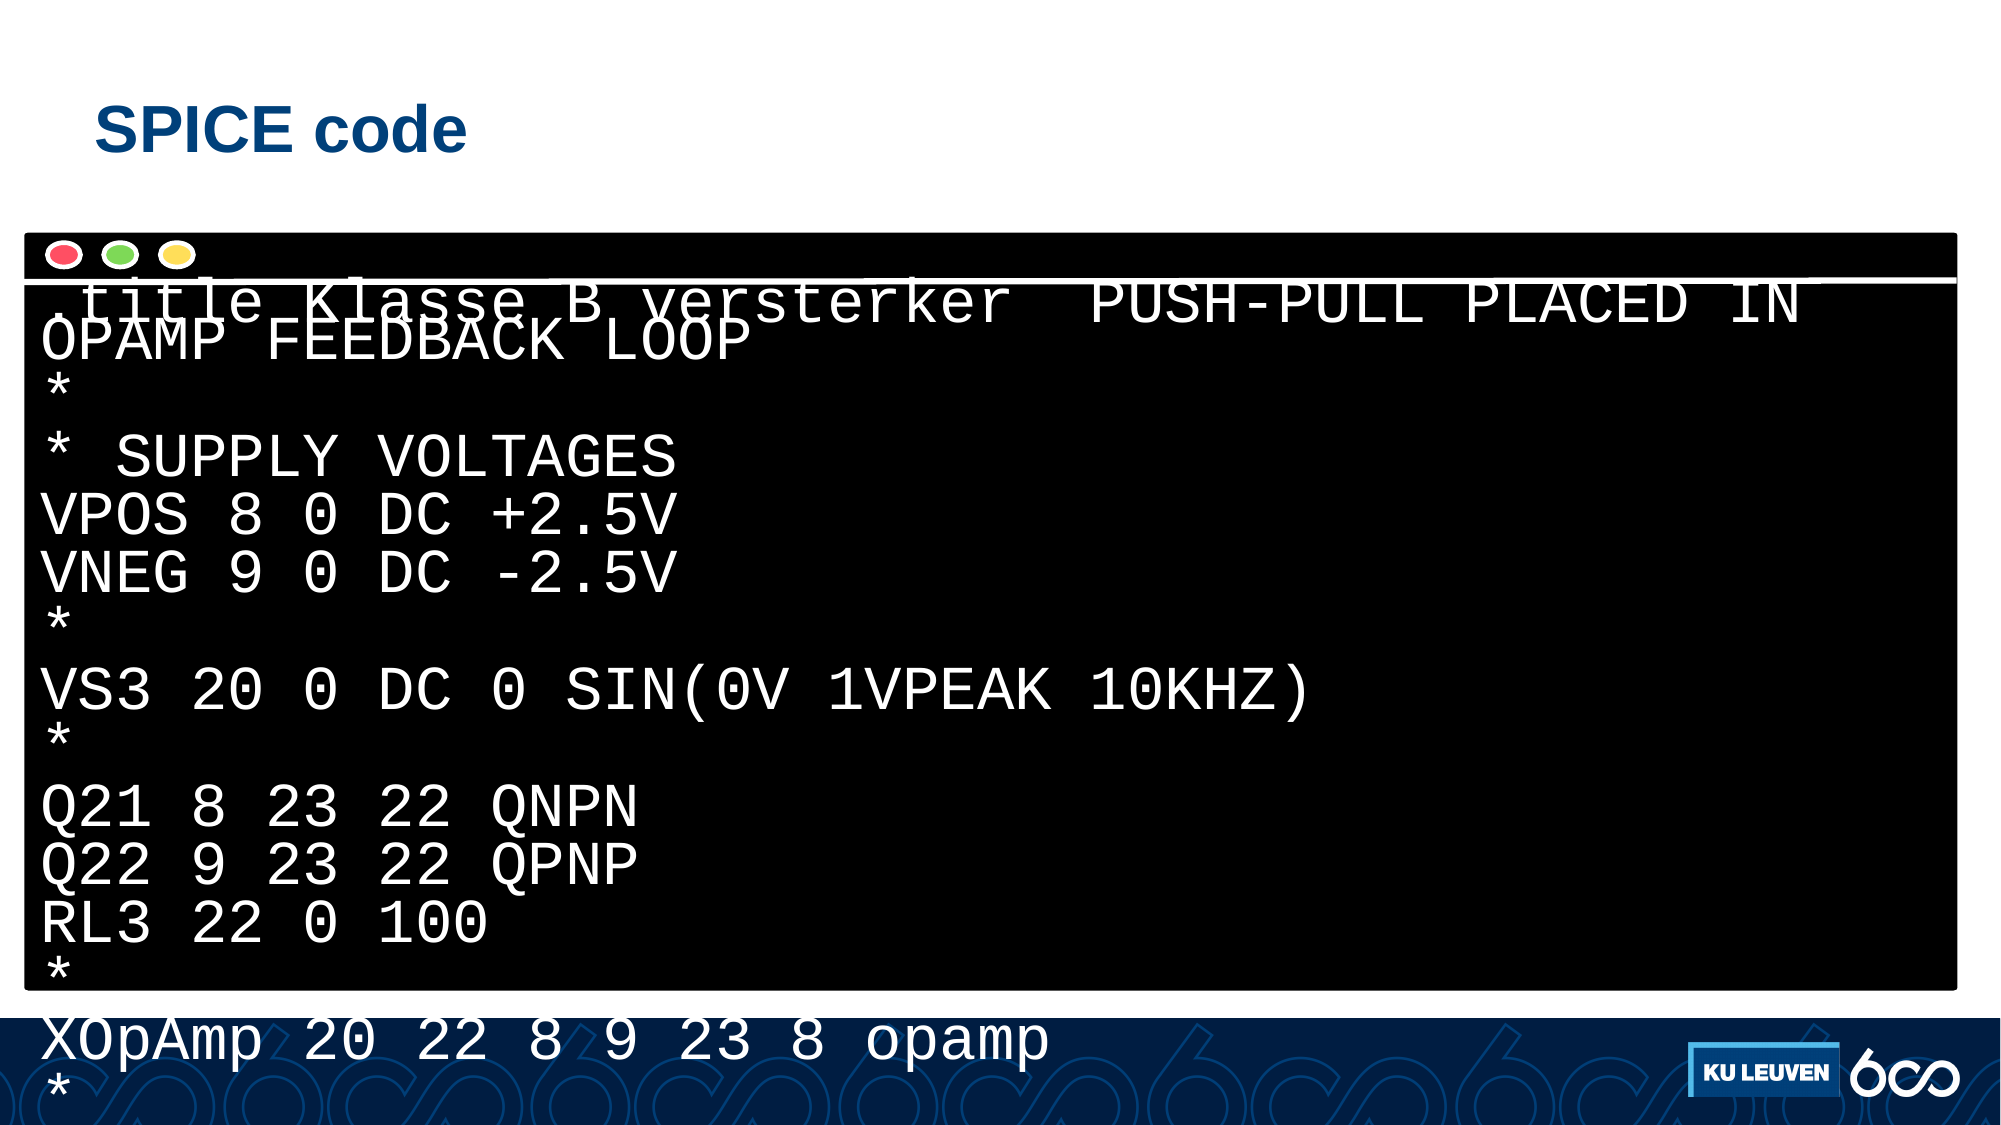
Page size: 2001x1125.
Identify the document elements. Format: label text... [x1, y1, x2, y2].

picture [0, 1018, 2001, 1125]
title SPICE code [94, 94, 1906, 190]
list .title Klasse B versterker PUSH-PULL PLACED IN OPAMP FEEDBACK LOOP * * SUPPLY VOLTAGES VPOS 8 0 DC +2.5V VNEG 9 0 DC -2.5V * VS3 20 0 DC 0 SIN(0V 1VPEAK 10KHZ) * Q21 8 23 22 QNPN Q22 9 23 22 QPNP RL3 22 0 100 * XOpAmp 20 22 8 9 23 8 opamp * * DEVICE MODELS [40, 296, 1945, 982]
